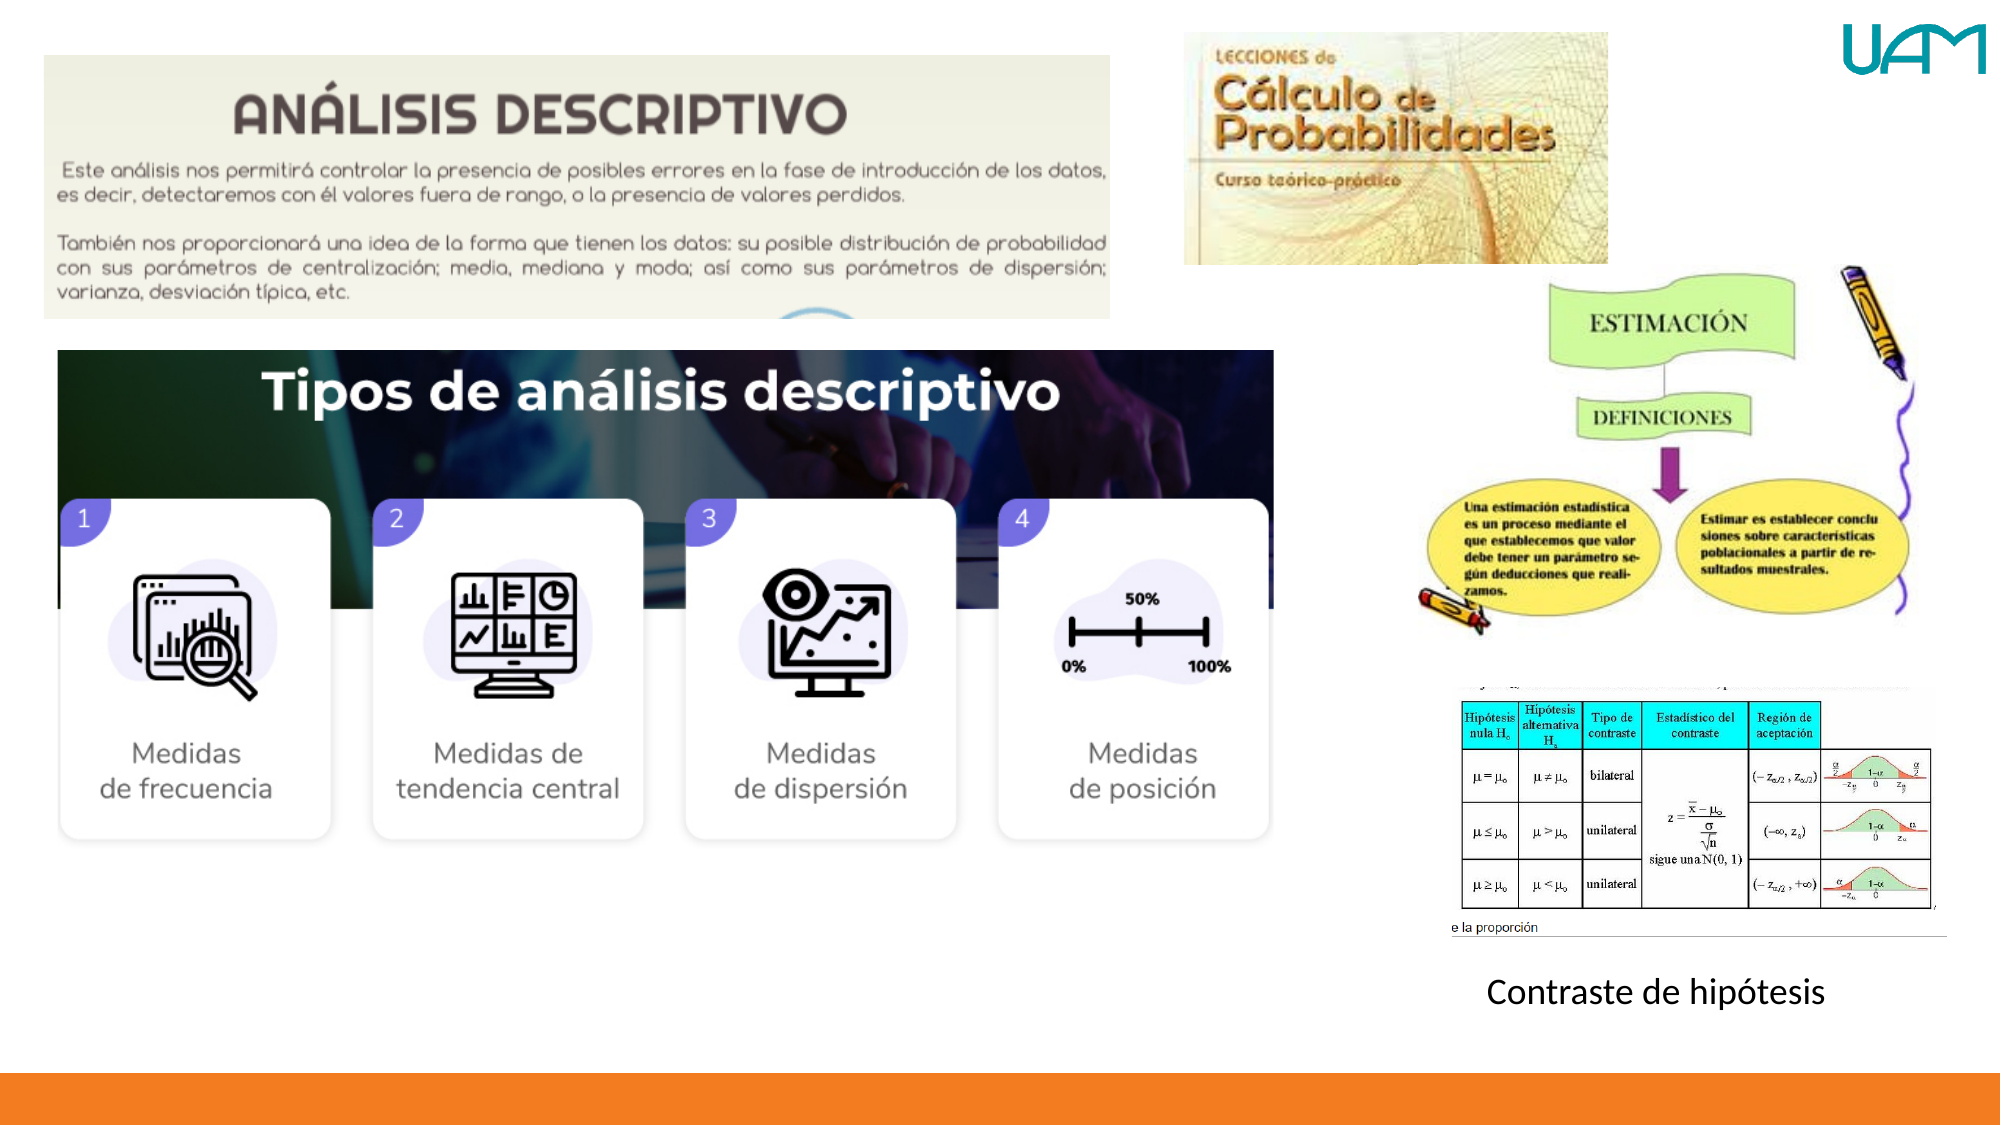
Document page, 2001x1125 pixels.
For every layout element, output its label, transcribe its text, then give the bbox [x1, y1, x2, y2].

picture [1183, 32, 1919, 640]
picture [57, 350, 1274, 849]
picture [1451, 687, 1947, 937]
picture [43, 55, 1110, 319]
text_box Contraste de hipótesis [1472, 959, 1865, 1019]
picture [1829, 1, 2000, 97]
